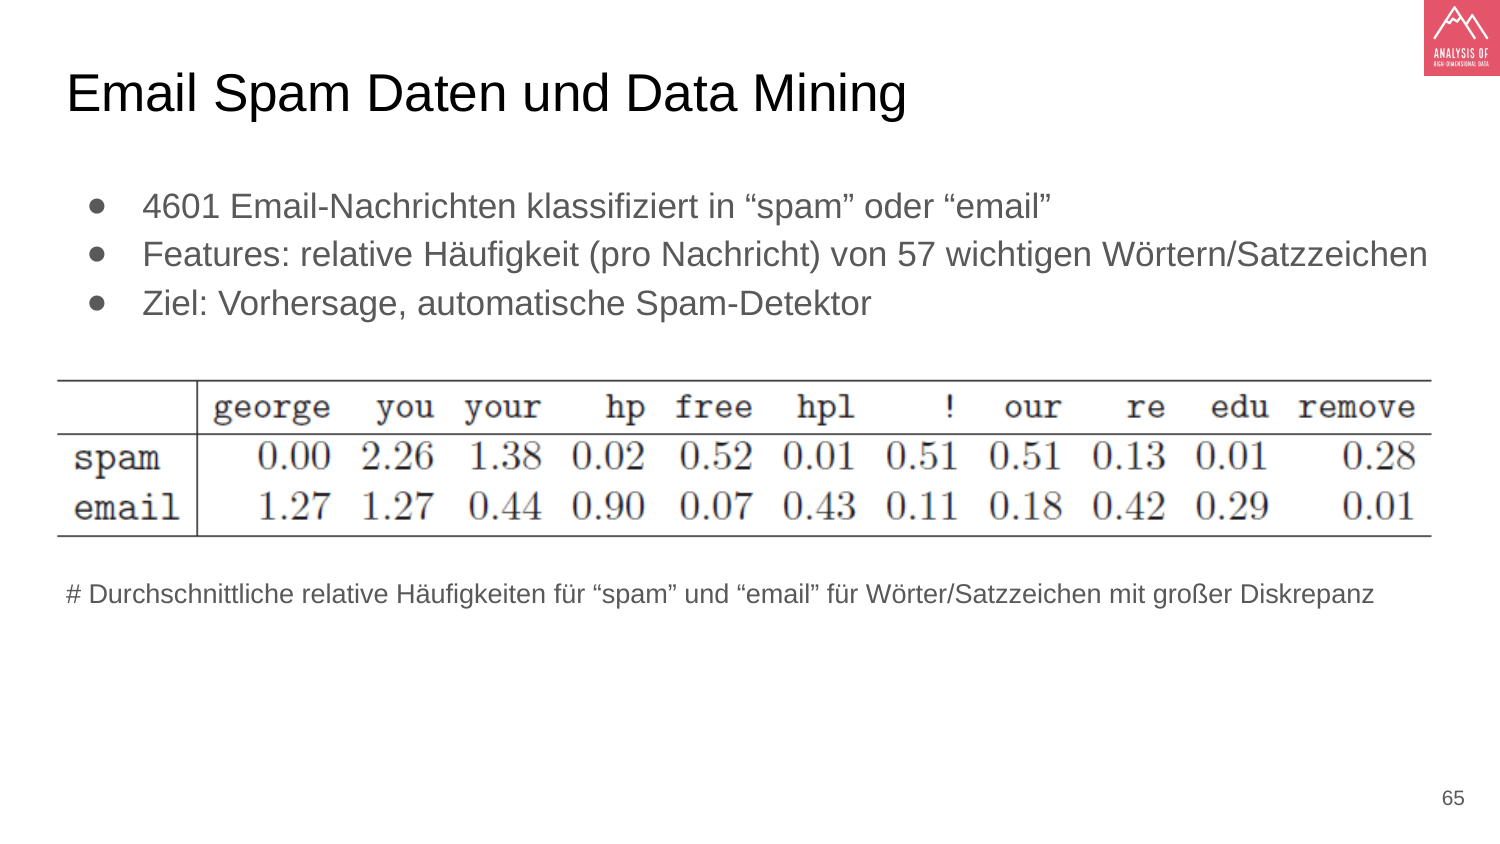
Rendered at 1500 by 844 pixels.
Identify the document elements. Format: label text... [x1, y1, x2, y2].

title Email Spam Daten und Data Mining [51, 43, 1449, 138]
slide_number ‹#› [1389, 764, 1480, 830]
text_box # Durchschnittliche relative Häufigkeiten für “spam” und “email” für Wörter/Satzzeichen mit großer Diskrepanz [51, 562, 1449, 625]
list 4601 Email-Nachrichten klassifiziert in “spam” oder “email” Features: relative Häufigkeit (pro Nachricht) von 57 wichtigen Wörtern/Satzzeichen Ziel: Vorhersage, automatische Spam-Detektor [51, 161, 1449, 351]
picture [1424, 0, 1500, 76]
picture [20, 351, 1450, 556]
